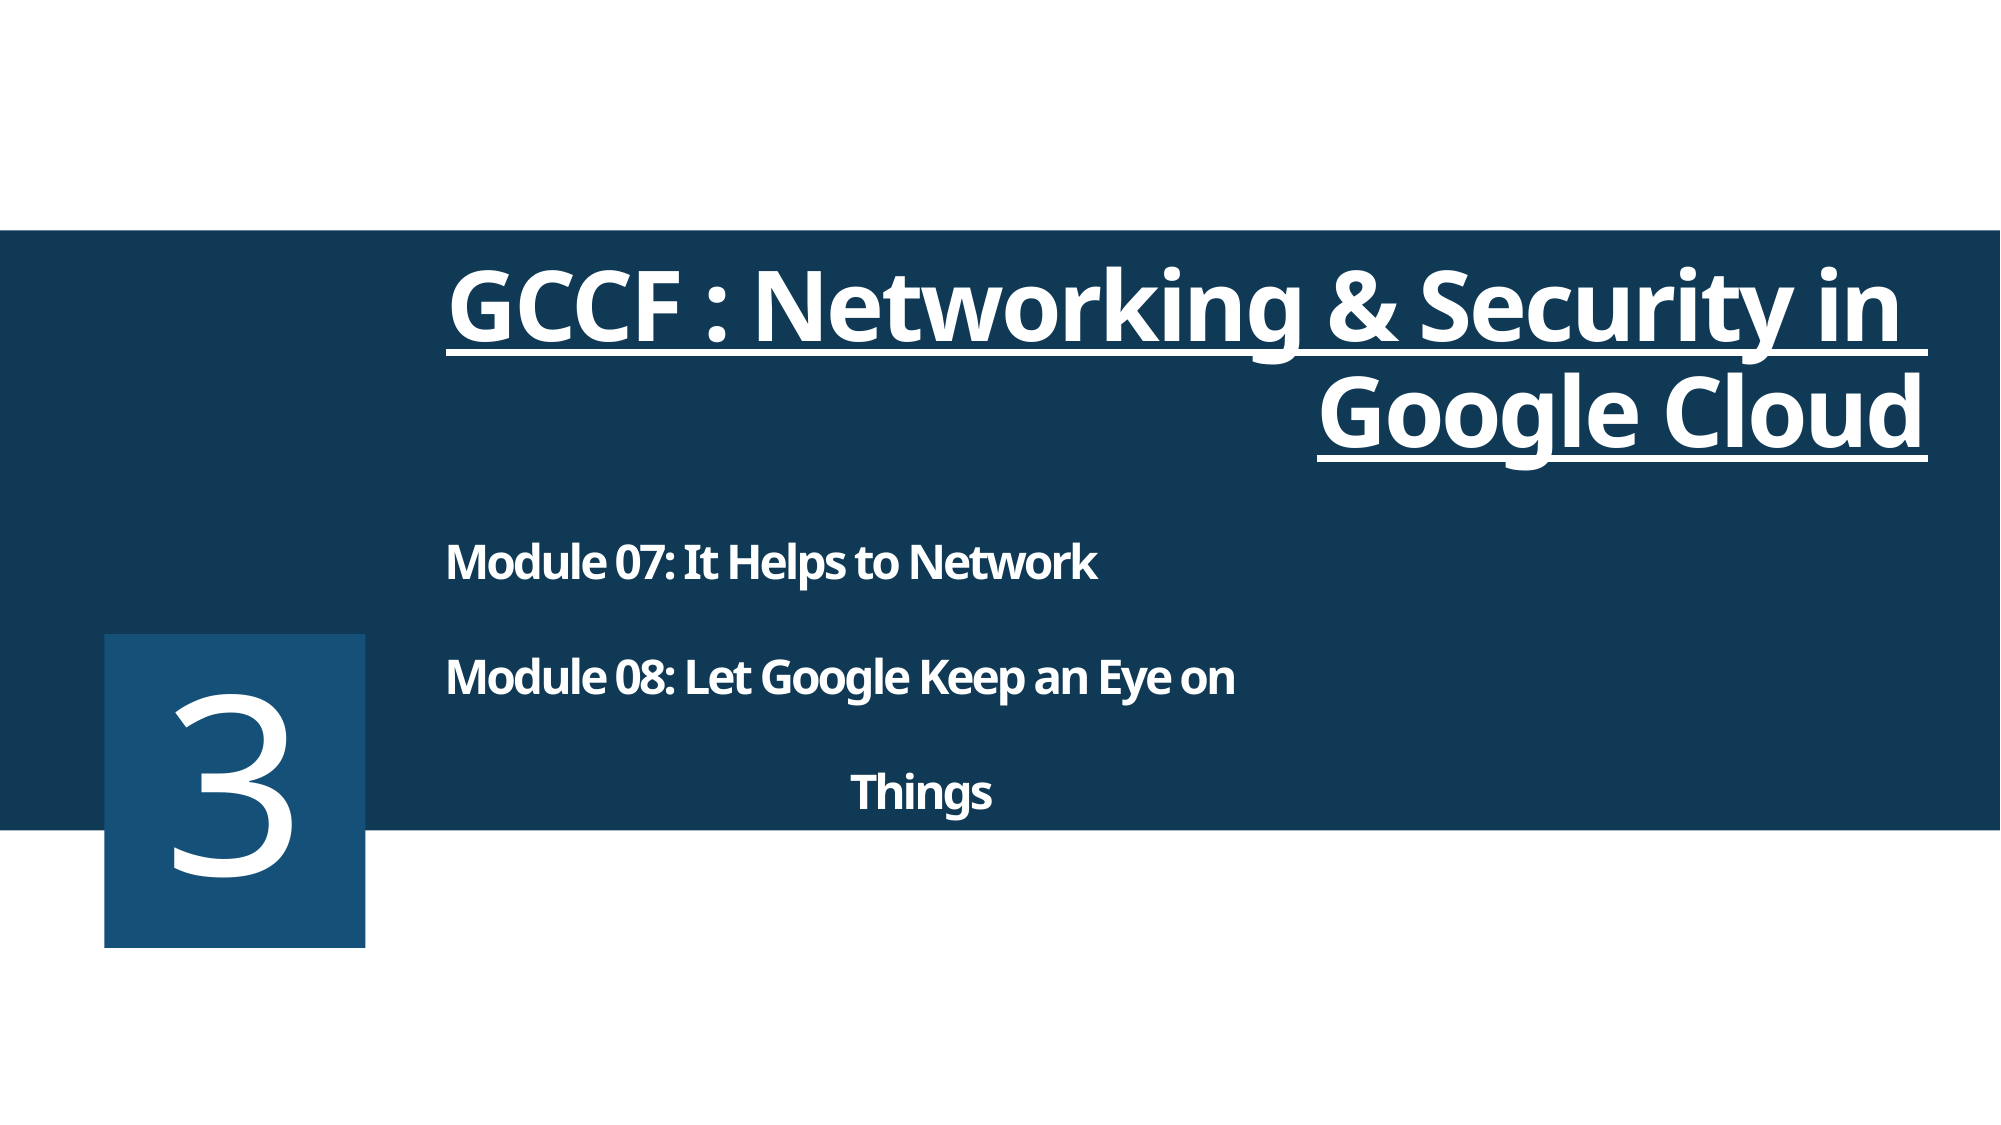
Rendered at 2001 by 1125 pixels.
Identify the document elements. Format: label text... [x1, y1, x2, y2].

list 3 [104, 634, 366, 948]
title GCCF : Networking & Security in Google Cloud [444, 249, 1943, 498]
text_box Module 07: It Helps to Network Module 08: Let Google Keep an Eye on Things [444, 466, 1360, 828]
